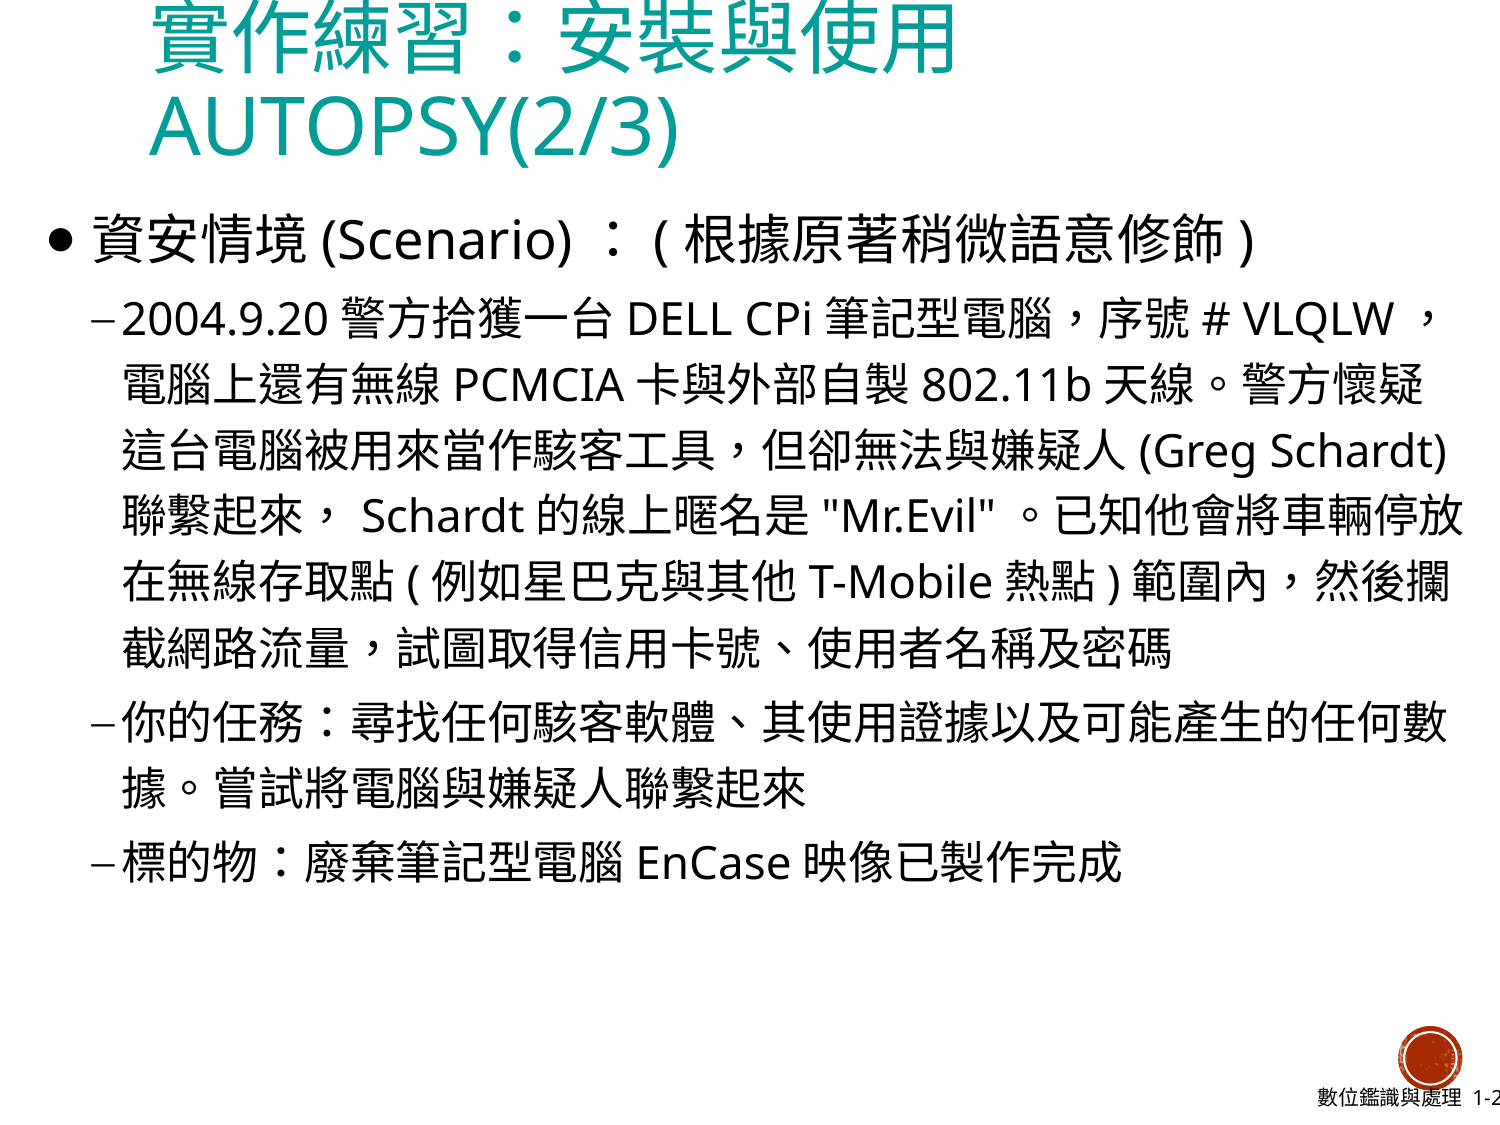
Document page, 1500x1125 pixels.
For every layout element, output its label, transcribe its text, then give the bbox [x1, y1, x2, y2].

title 實作練習：安裝與使用Autopsy(2/3) [134, 21, 1483, 149]
text_box 資安情境(Scenario)：(根據原著稍微語意修飾) 2004.9.20警方拾獲一台DELL CPi筆記型電腦，序號# VLQLW，電腦上還有無線PCMCIA卡與外部自製802.11b天線。警方懷疑這台電腦被用來當作駭客工具，但卻無法與嫌疑人(Greg Schardt)聯繫起來，Schardt的線上暱名是"Mr.Evil"。已知他會將車輛停放在無線存取點(例如星巴克與其他T-Mobile熱點)範圍內，然後攔截網路流量，試圖取得信用卡號、使用者名稱及密碼 你的任務：尋找任何駭客軟體、其使用證據以及可能產生的任何數據。嘗試將電腦與嫌疑人聯繫起來 標的物：廢棄筆記型電腦EnCase映像已製作完成 [29, 184, 1483, 960]
